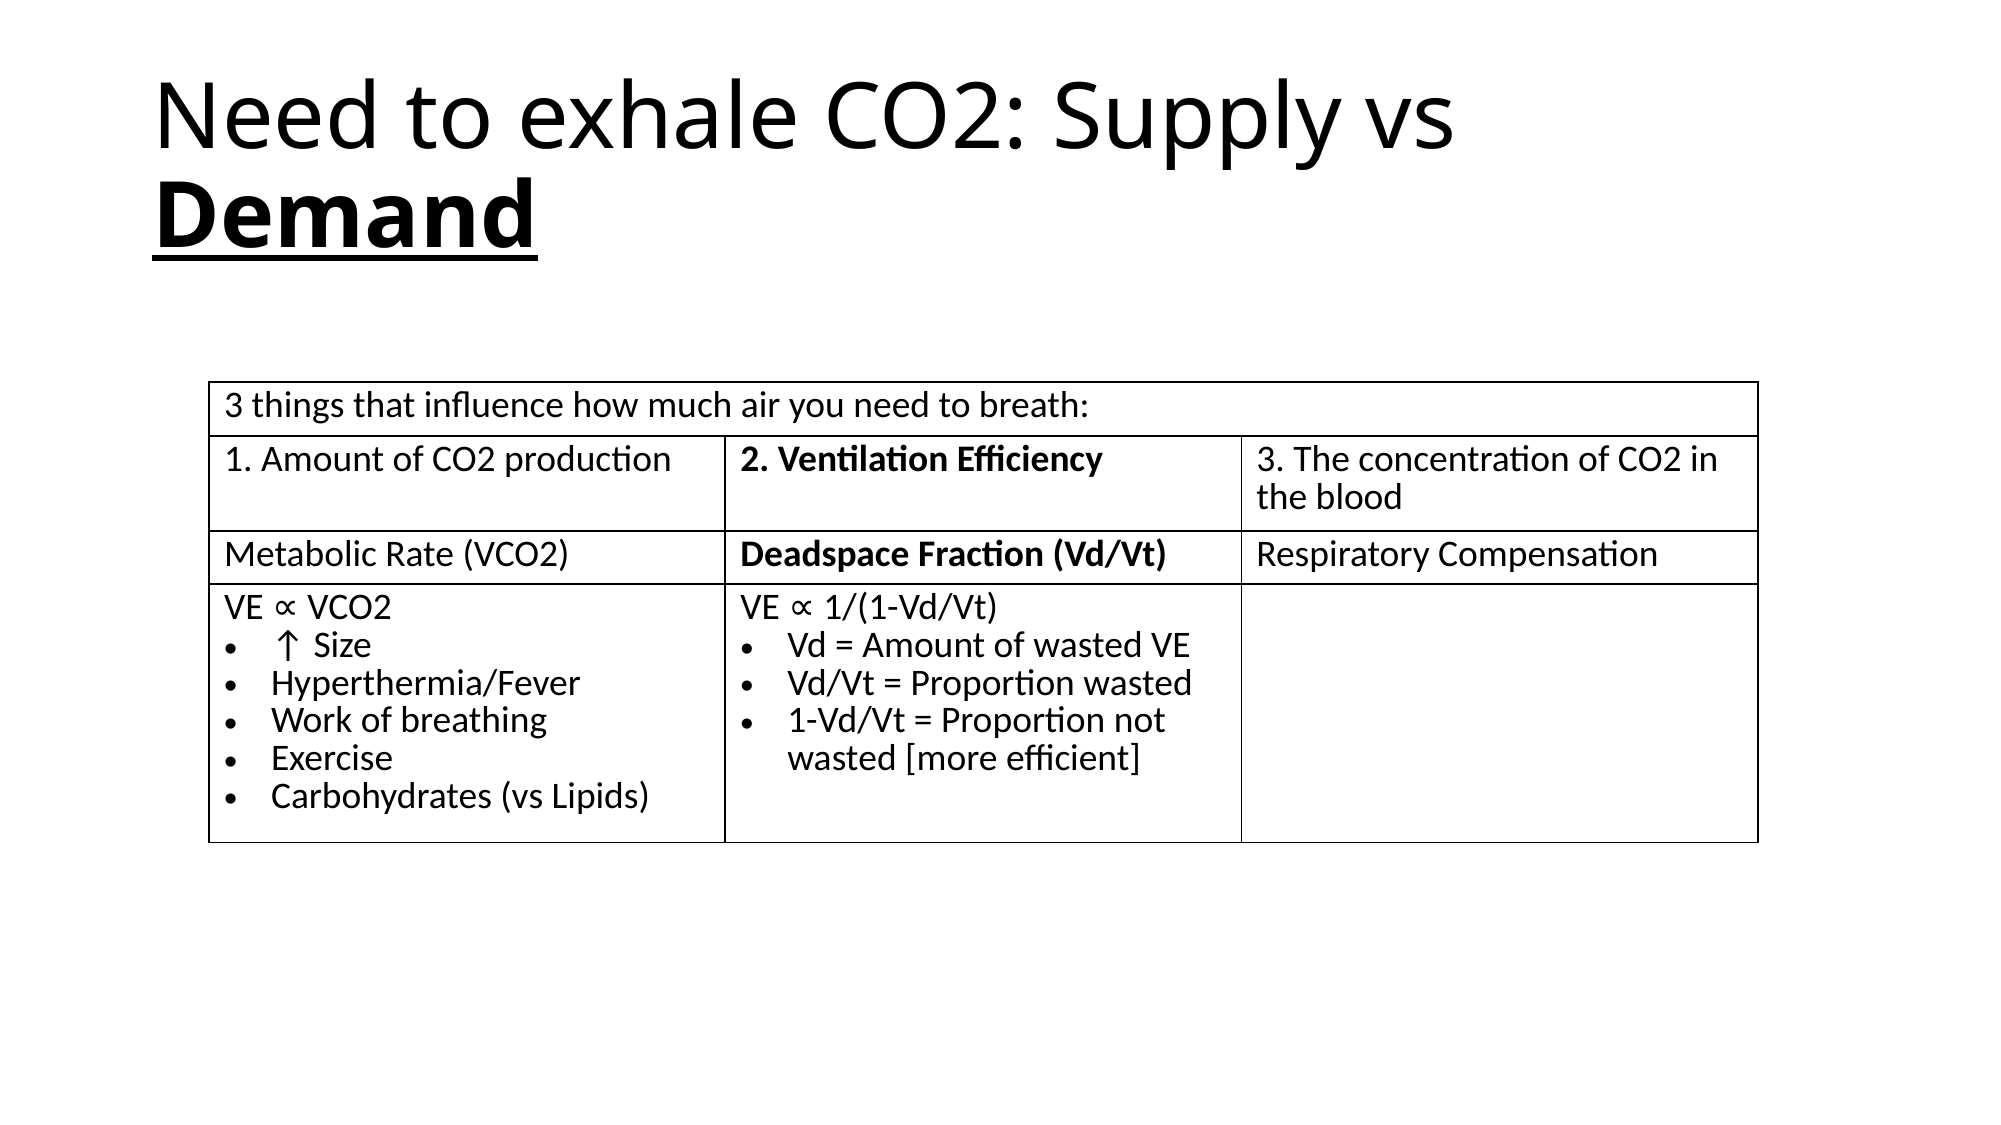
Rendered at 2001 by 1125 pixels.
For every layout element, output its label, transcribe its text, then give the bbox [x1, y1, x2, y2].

table_cell Deadspace Fraction (Vd/Vt) [726, 532, 1241, 583]
table_cell 1. Amount of CO2 production [210, 437, 724, 530]
table_cell VE ∝ 1/(1-Vd/Vt) Vd = Amount of wasted VE Vd/Vt = Proportion wasted 1-Vd/Vt = Proportion not wasted [more efficient] [726, 585, 1241, 842]
table_cell Metabolic Rate (VCO2) [210, 532, 724, 583]
table_cell [1242, 585, 1757, 842]
table_cell VE ∝ VCO2 ↑ Size Hyperthermia/Fever Work of breathing Exercise Carbohydrates (vs Lipids) [210, 585, 724, 842]
table_header 3 things that influence how much air you need to breath: [210, 383, 1757, 435]
table_cell Respiratory Compensation [1242, 532, 1757, 583]
table_cell 2. Ventilation Efficiency [726, 437, 1241, 530]
table_cell 3. The concentration of CO2 in the blood [1242, 437, 1757, 530]
title Need to exhale CO2: Supply vs Demand [137, 59, 1863, 278]
